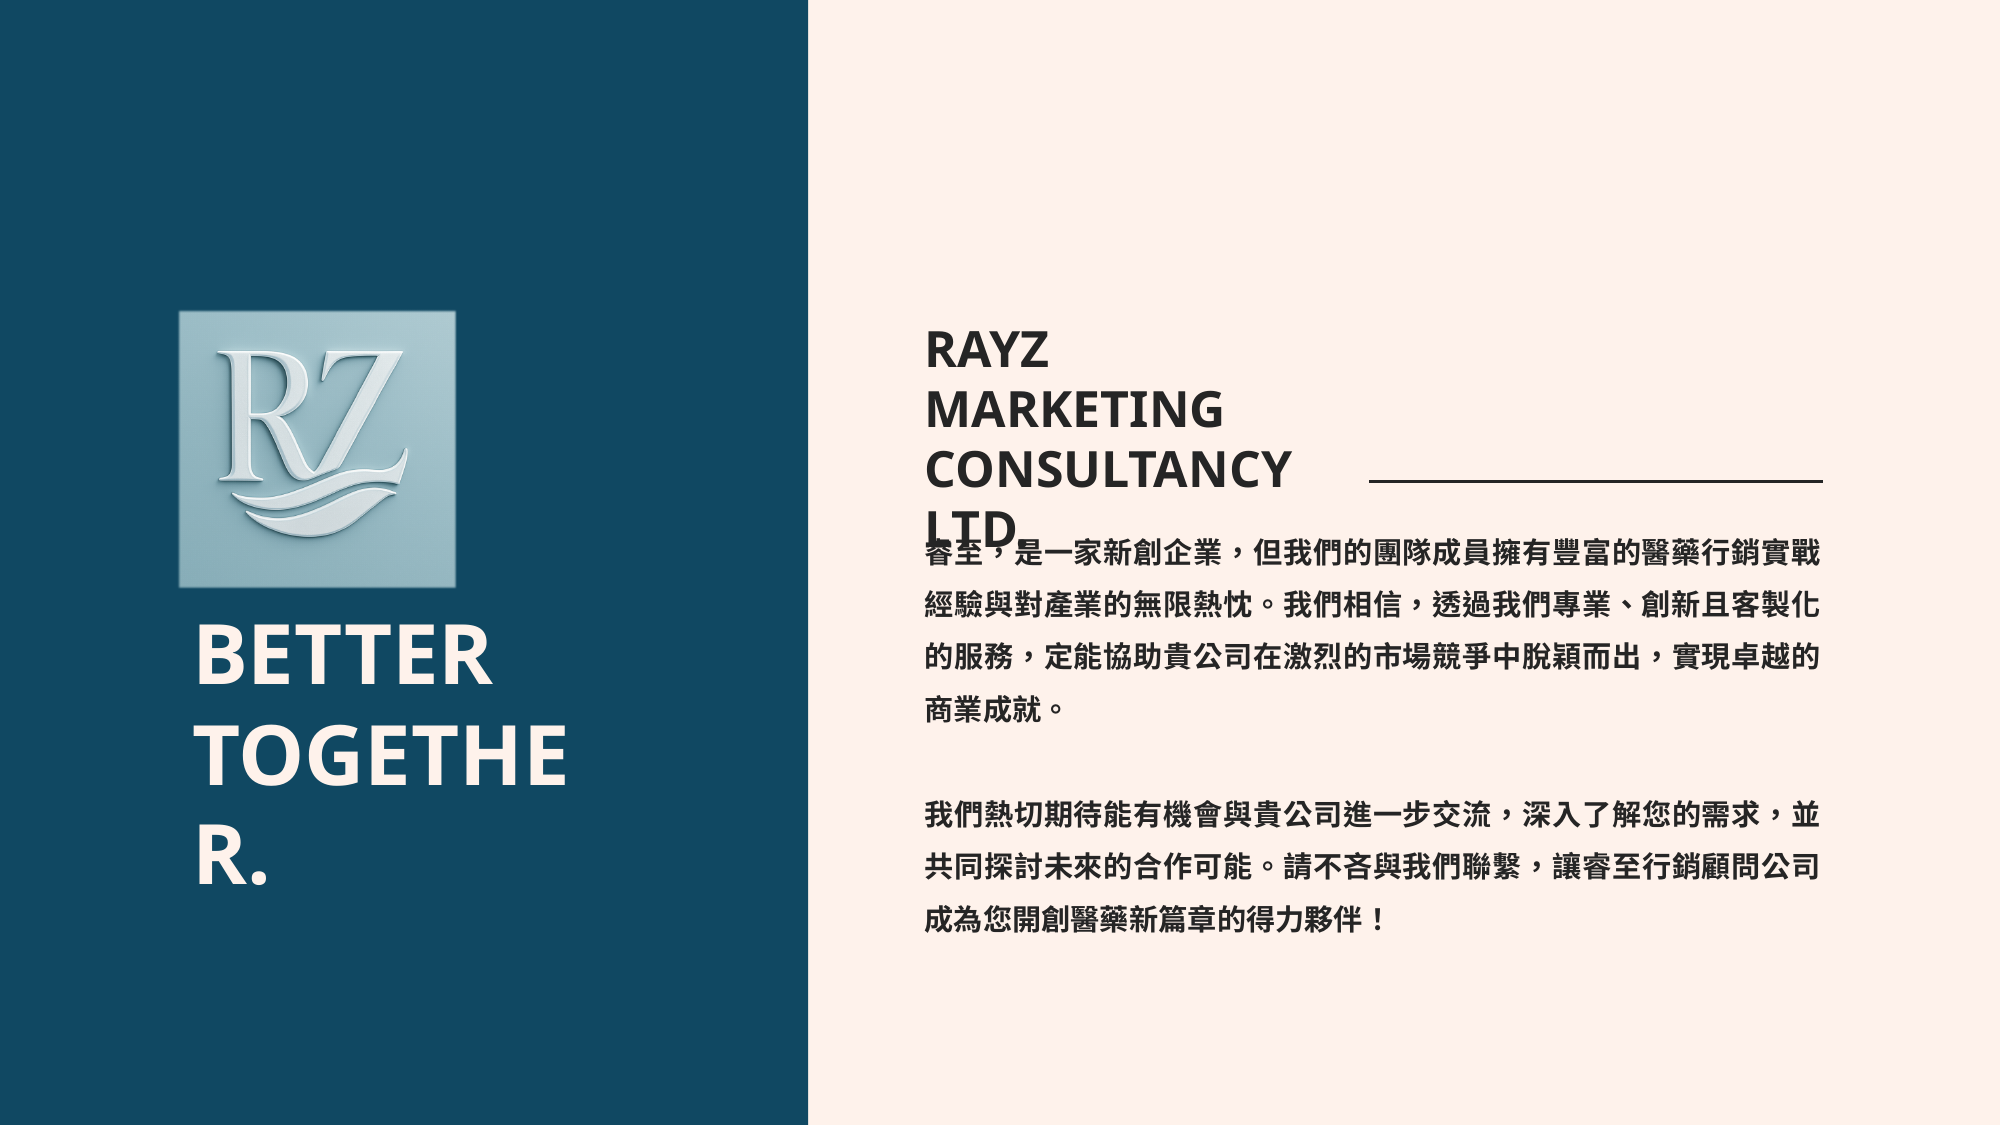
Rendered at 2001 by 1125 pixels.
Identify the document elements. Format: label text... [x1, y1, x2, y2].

text_box BETTER TOGETHER. [177, 594, 621, 909]
text_box 睿至，是一家新創企業，但我們的團隊成員擁有豐富的醫藥行銷實戰經驗與對產業的無限熱忱。我們相信，透過我們專業、創新且客製化的服務，定能協助貴公司在激烈的市場競爭中脫穎而出，實現卓越的商業成就。 我們熱切期待能有機會與貴公司進一步交流，深入了解您的需求，並共同探討未來的合作可能。請不吝與我們聯繫，讓睿至行銷顧問公司成為您開創醫藥新篇章的得力夥伴！ [909, 508, 1836, 944]
picture [176, 309, 457, 590]
text_box [0, 0, 810, 1125]
text_box RAYZ MARKETING CONSULTANCY LTD. [909, 309, 1401, 565]
